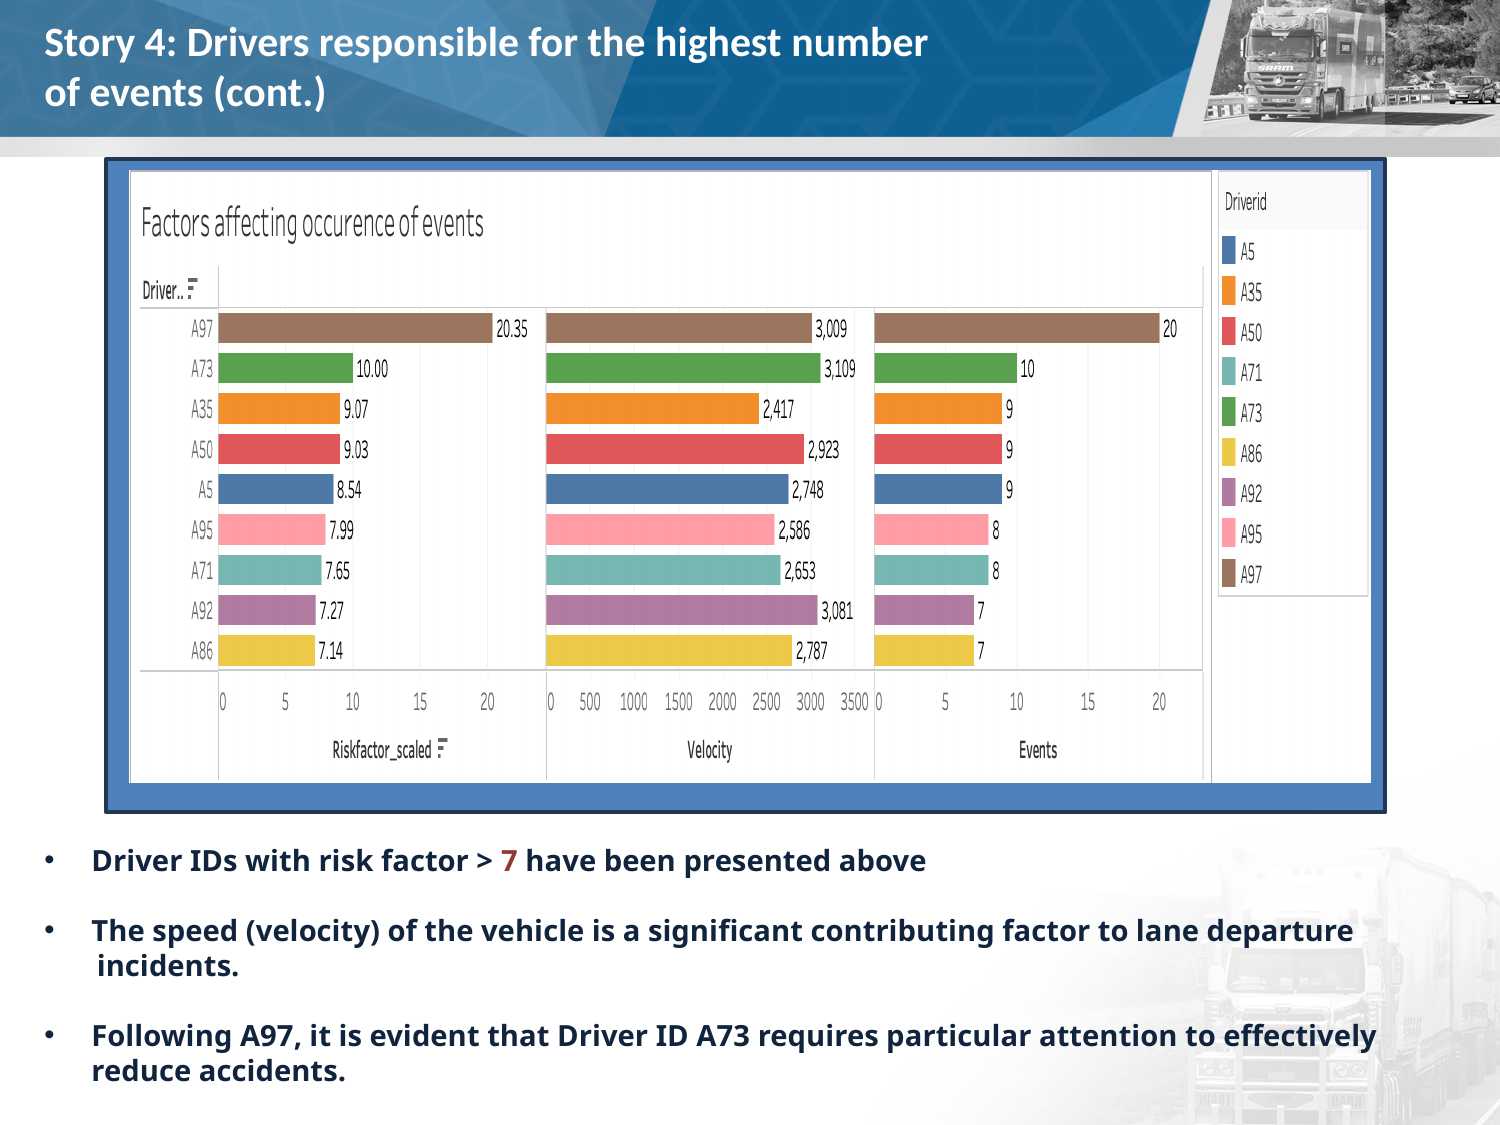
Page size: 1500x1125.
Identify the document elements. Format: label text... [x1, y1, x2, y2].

picture [0, 0, 1500, 1125]
text_box [104, 157, 1387, 814]
title Story 4: Drivers responsible for the highest number of events (cont.) [29, 0, 1287, 130]
text_box Driver IDs with risk factor > 7 have been presented above The speed (velocity) of the vehicle is a significant contributing factor to lane departure incidents. Following A97, it is evident that Driver ID A73 requires particular attention to effectively reduce accidents. [29, 834, 1457, 1095]
